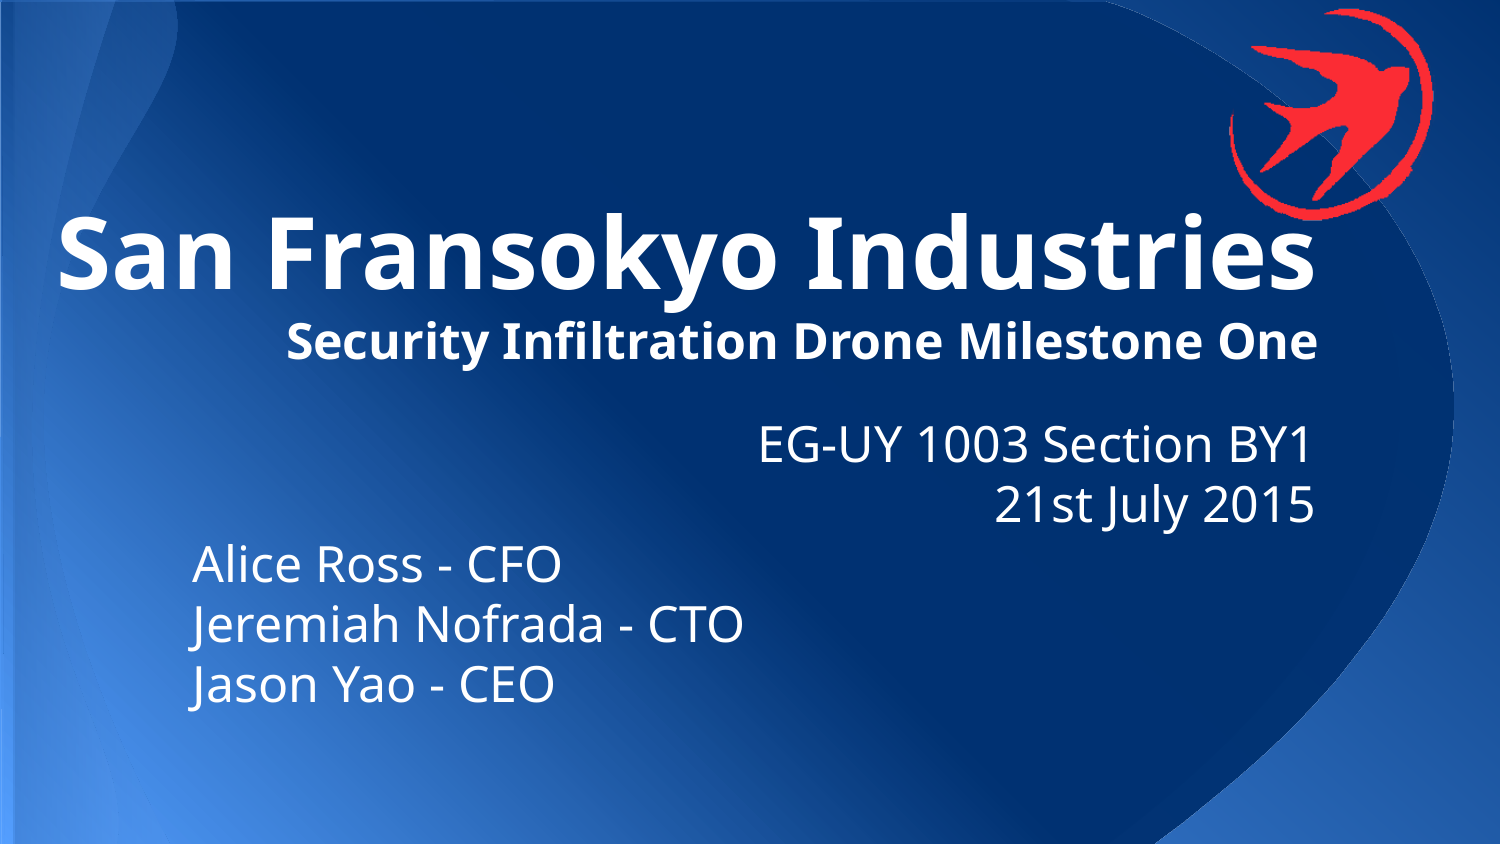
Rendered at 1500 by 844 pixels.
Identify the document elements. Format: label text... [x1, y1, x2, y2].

picture [1053, 0, 1500, 385]
title San Fransokyo Industries Security Infiltration Drone Milestone One [0, 203, 1048, 385]
subtitle EG-UY 1003 Section BY1 21st July 2015 Alice Ross - CFO Jeremiah Nofrada - CTO Jason Yao - CEO [177, 397, 1332, 725]
